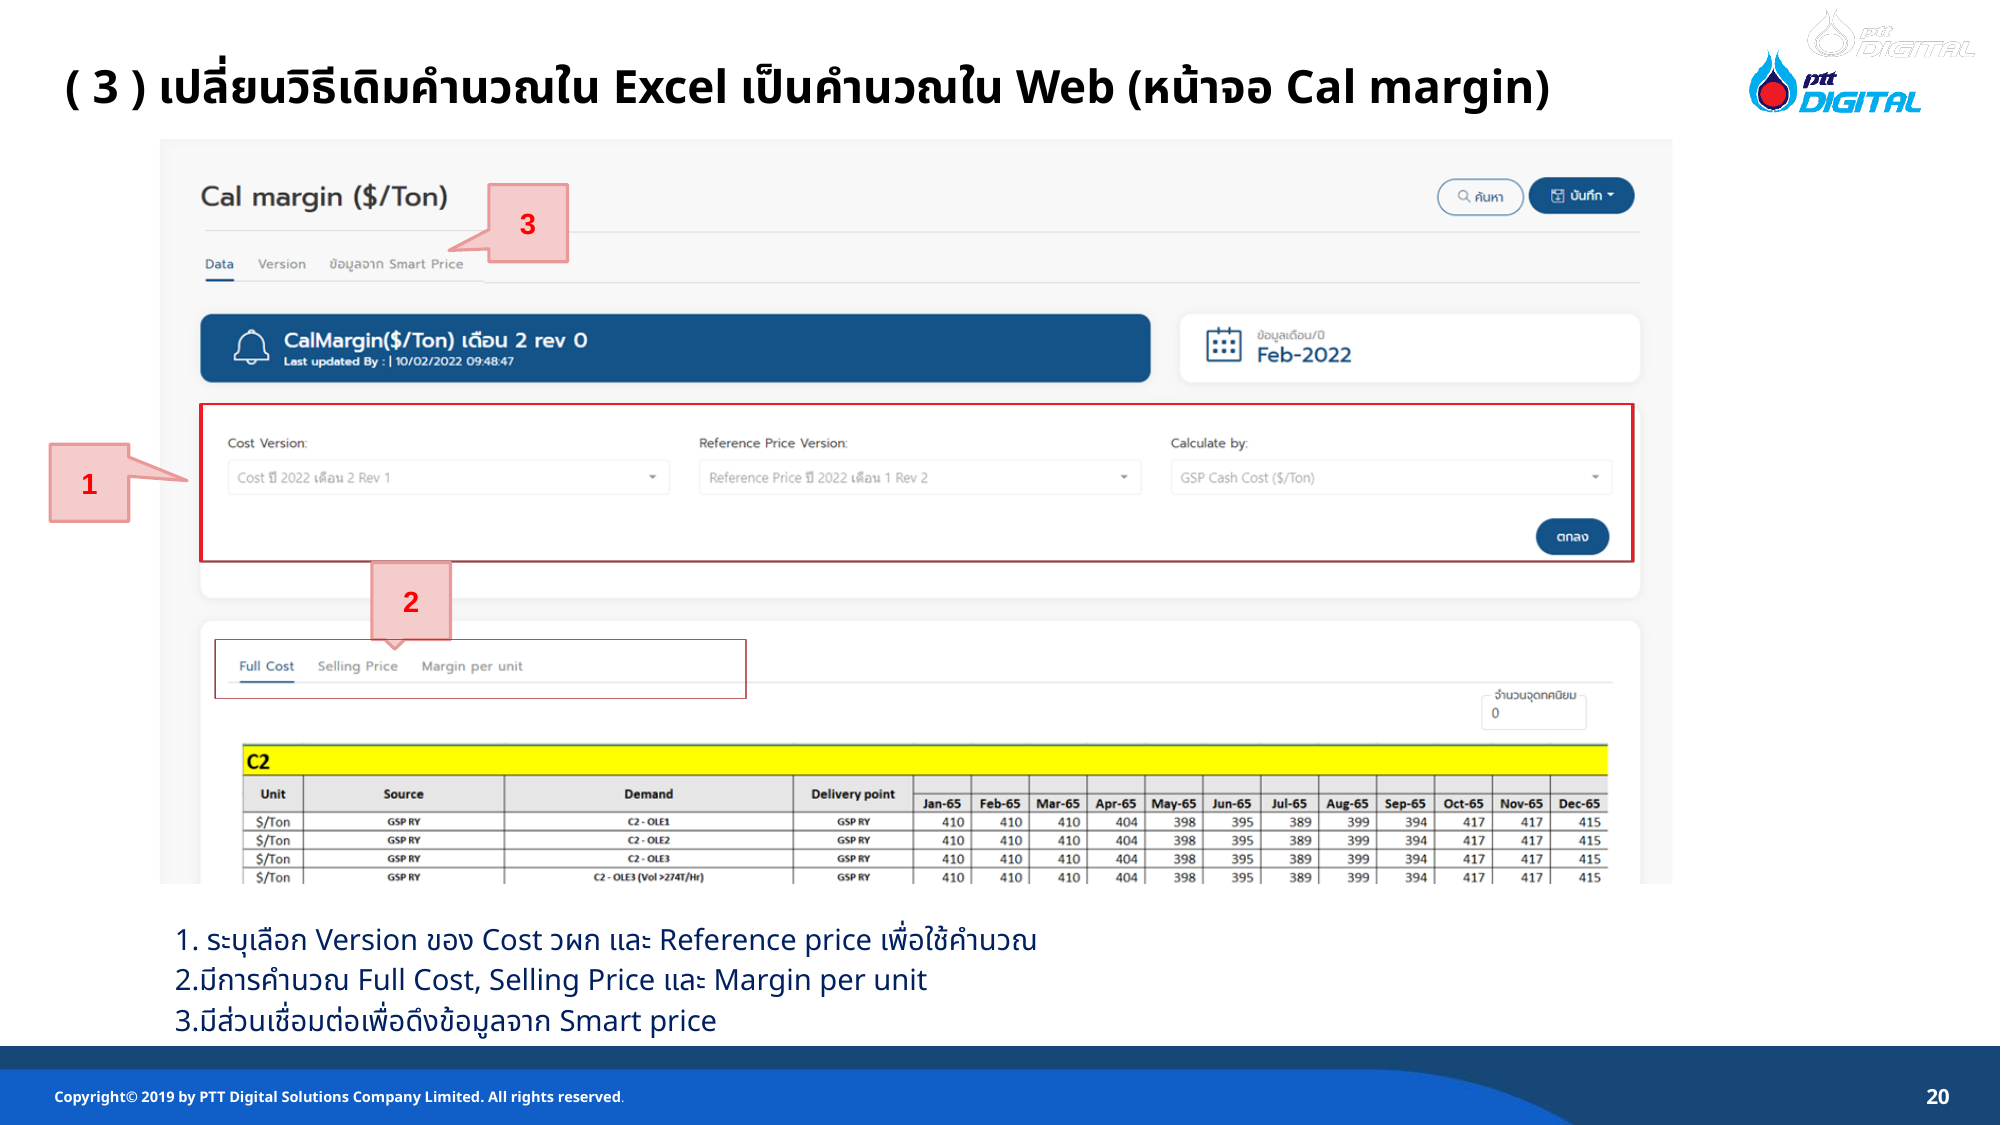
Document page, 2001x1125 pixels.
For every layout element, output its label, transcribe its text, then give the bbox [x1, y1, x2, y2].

picture [159, 139, 1673, 884]
picture [0, 1046, 2000, 1125]
slide_number 20 [1891, 1076, 1985, 1119]
picture [1744, 0, 1977, 135]
text_box 1 [50, 444, 154, 522]
list ( 3 ) เปลี่ยนวิธีเดิมคำนวณใน Excel เป็นคำนวณใน Web (หน้าจอ Cal margin) [50, 50, 1673, 110]
text_box 1. ระบุเลือก Version ของ Cost วผก และ Reference price เพื่อใช้คำนวณ 2.มีการคำนวณ Full Cost, Selling Price และ Margin per unit 3.มีส่วนเชื่อมต่อเพื่อดึงข้อมูลจาก Smart price [159, 901, 1438, 1052]
